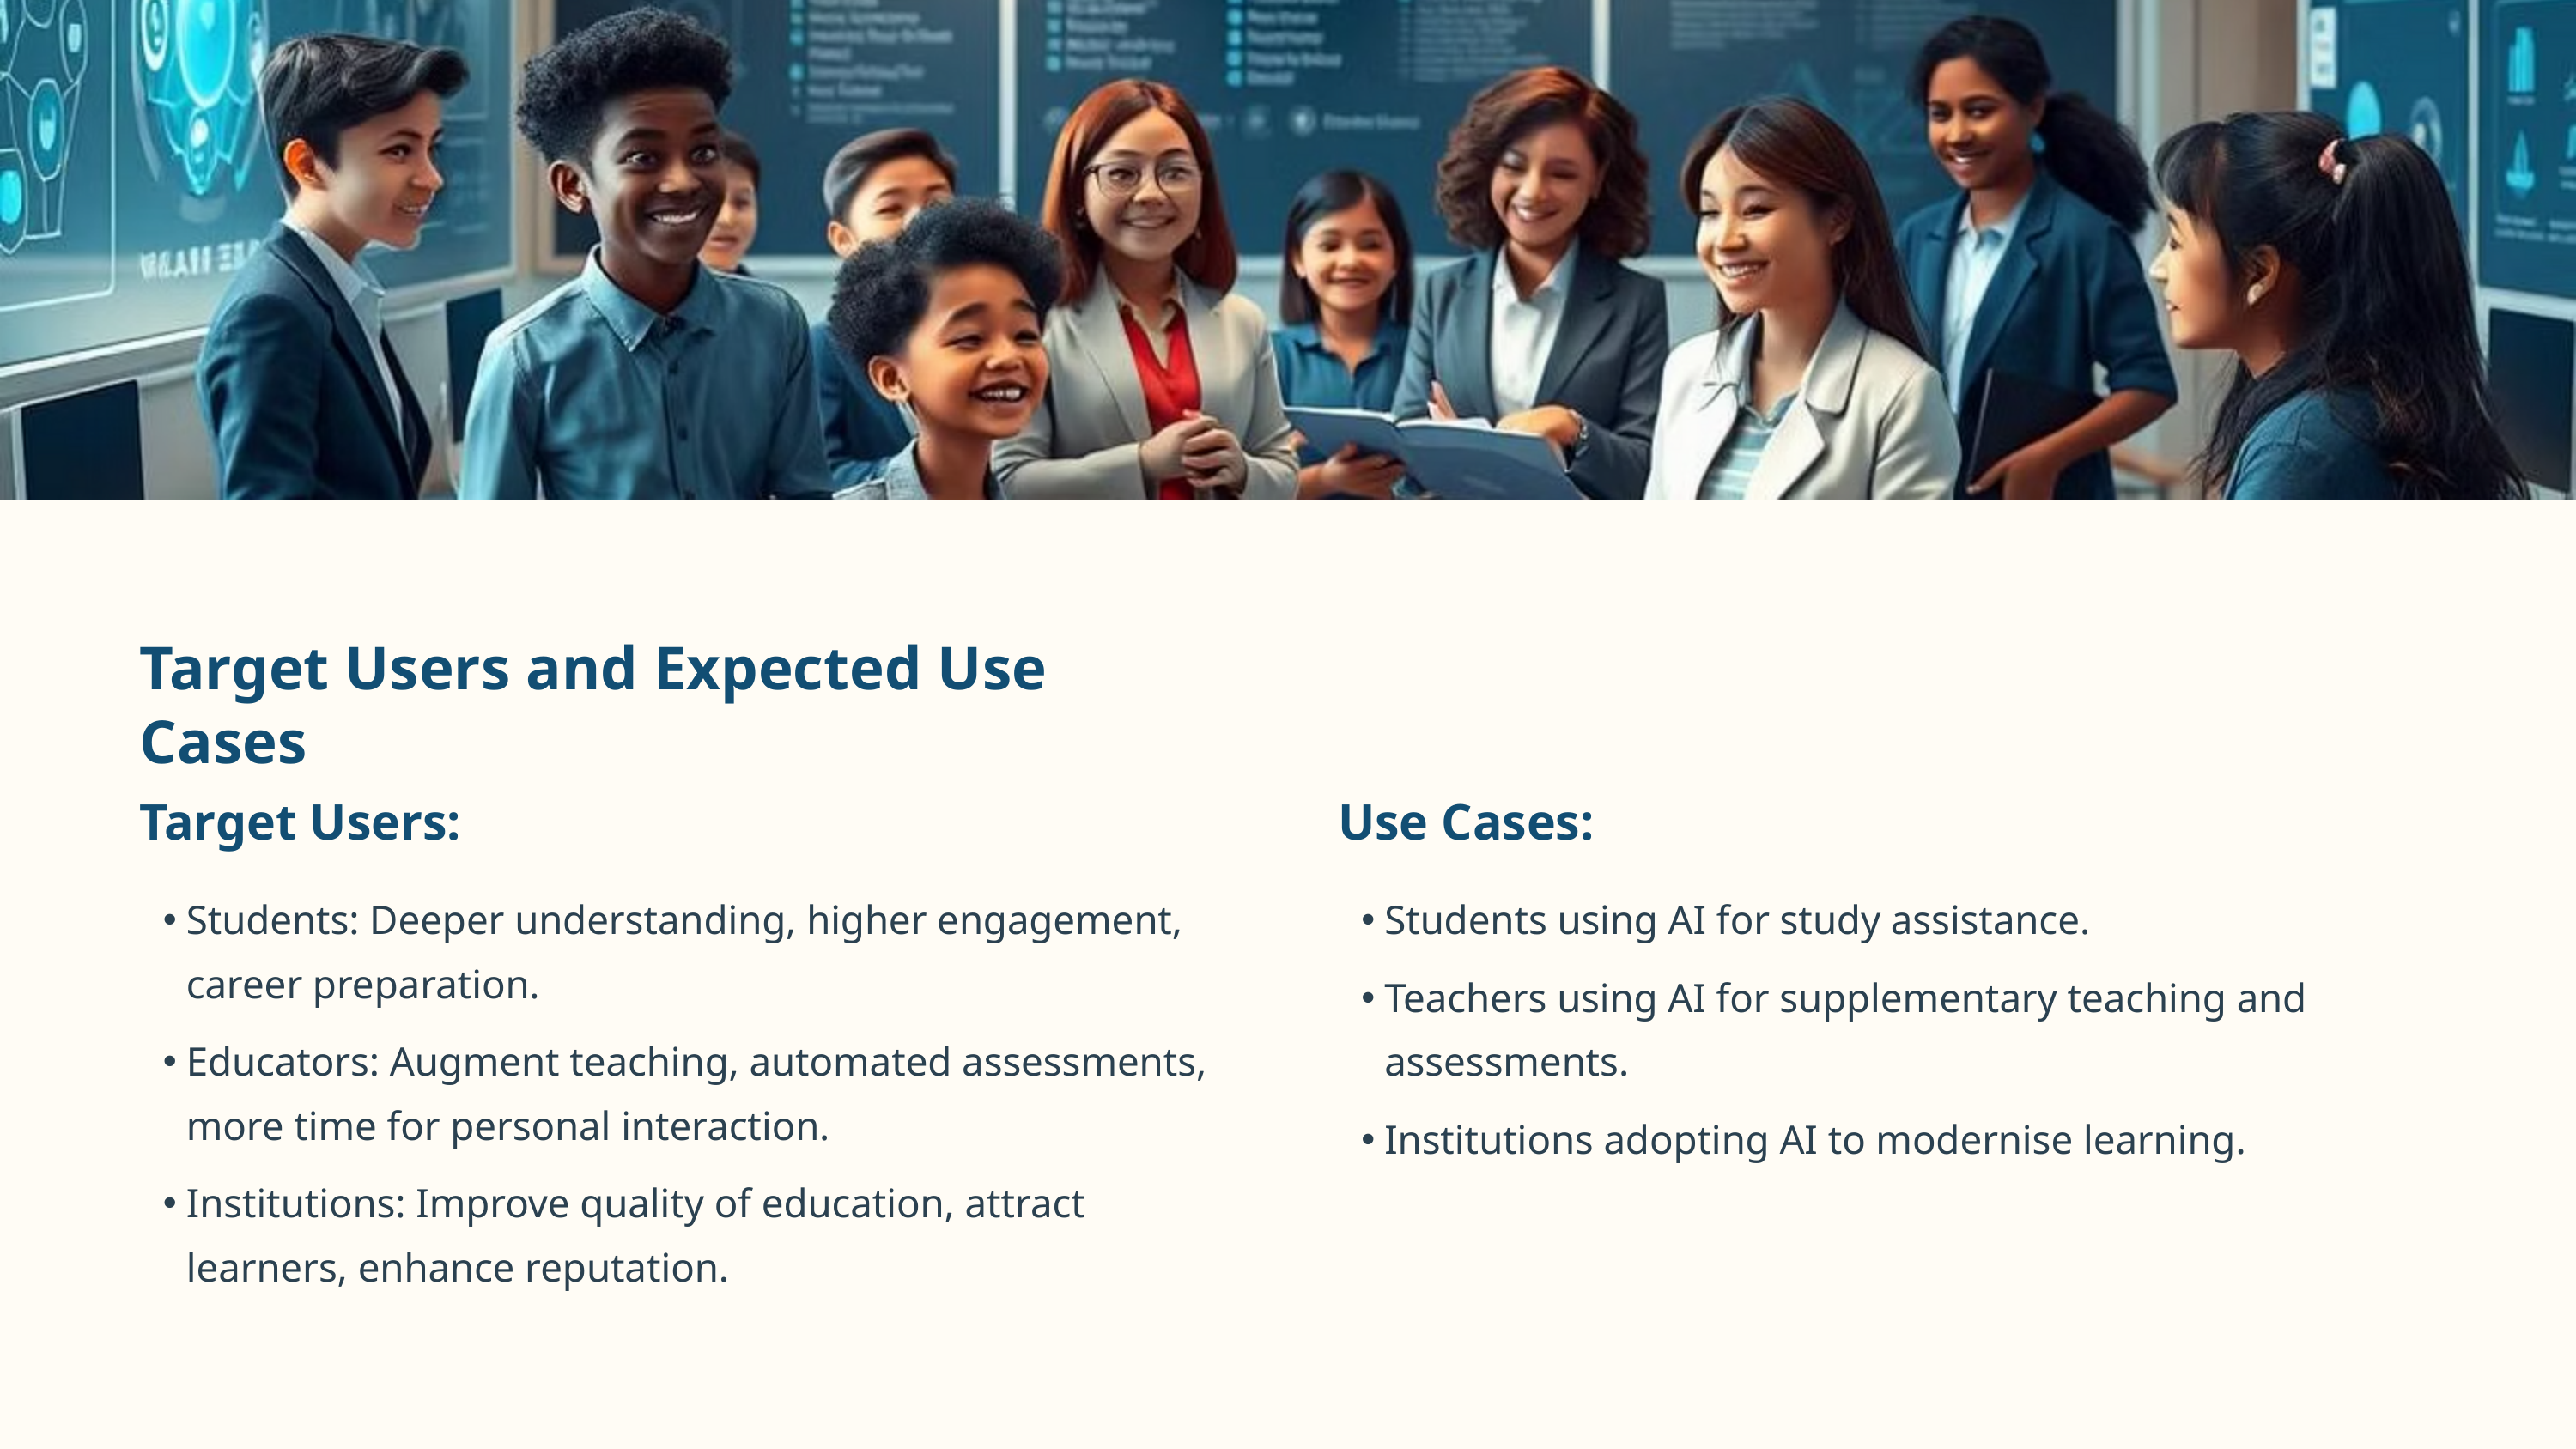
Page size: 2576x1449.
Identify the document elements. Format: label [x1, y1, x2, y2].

text_box [0, 509, 2576, 1449]
text_box [0, 0, 2576, 500]
